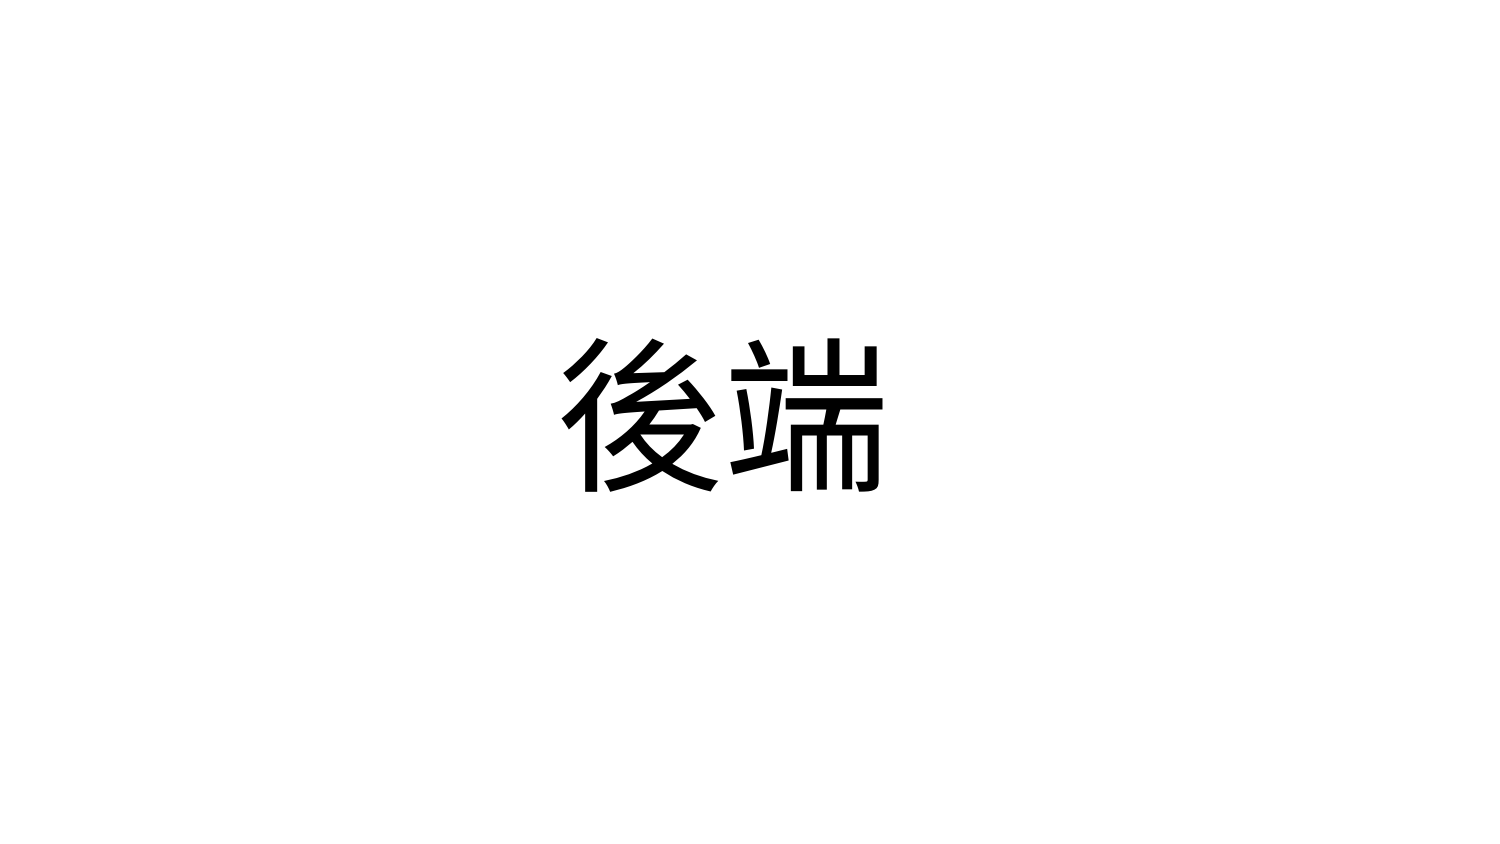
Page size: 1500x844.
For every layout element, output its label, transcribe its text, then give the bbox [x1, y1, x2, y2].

text_box 後端 [541, 304, 909, 520]
